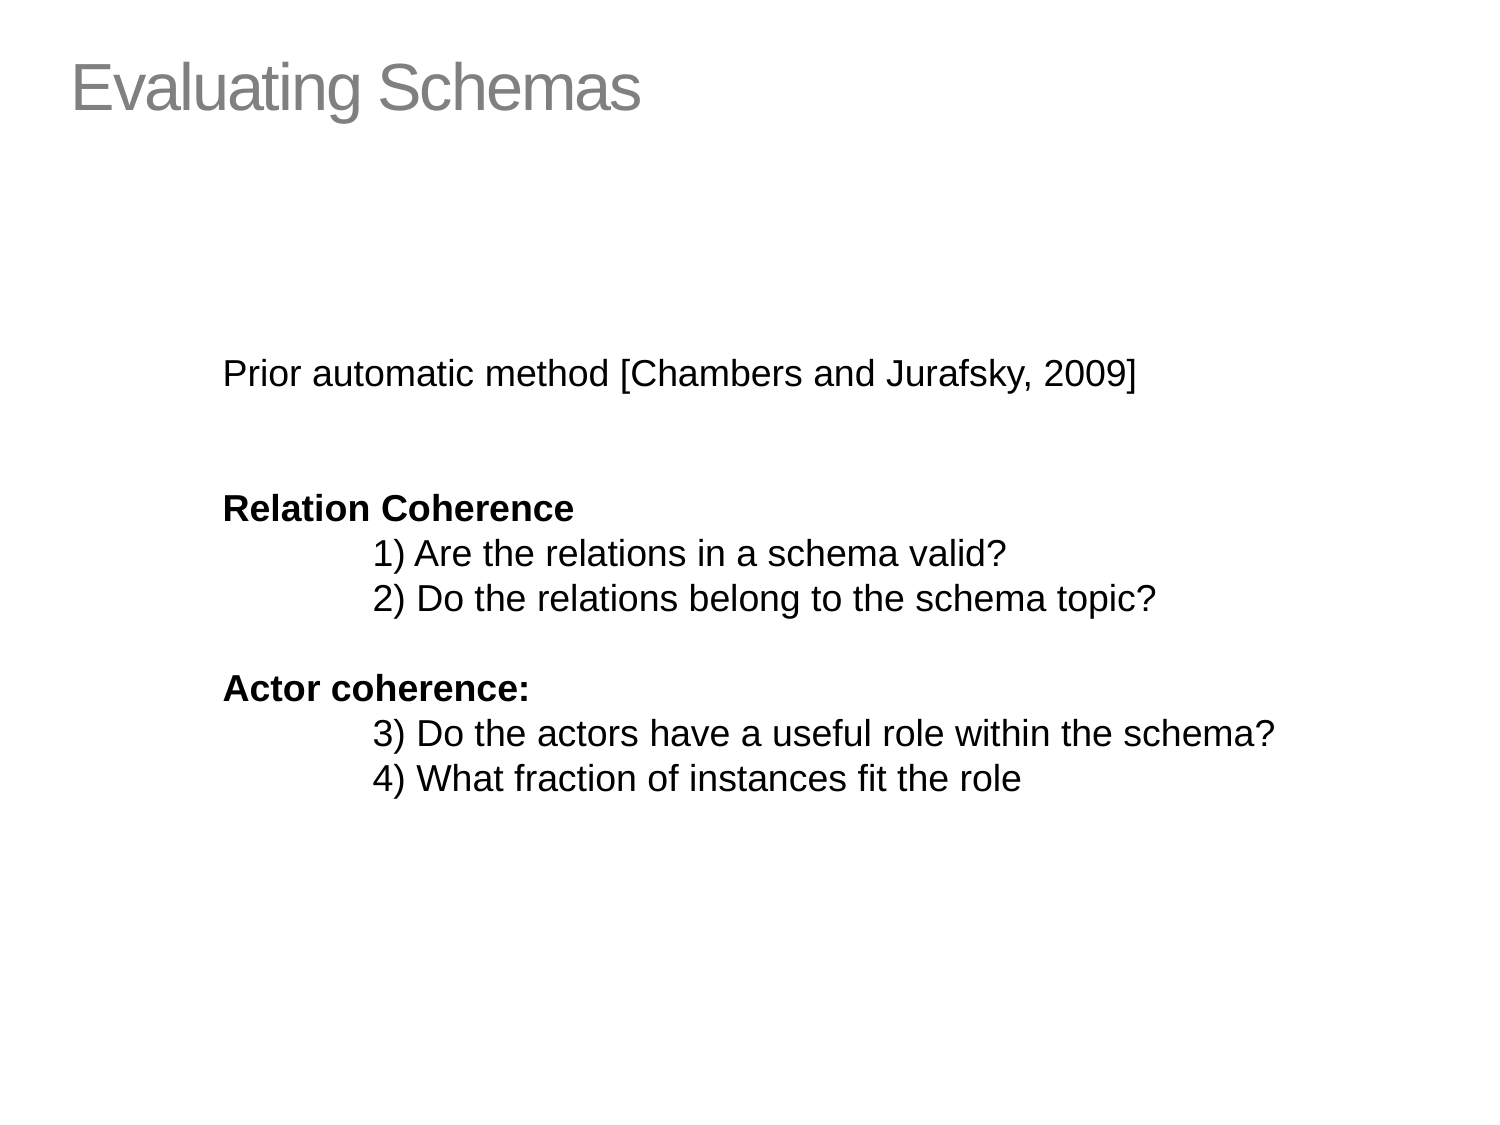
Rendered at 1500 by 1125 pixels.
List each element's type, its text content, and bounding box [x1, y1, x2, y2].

title Evaluating Schemas [55, 2, 1451, 166]
text_box Prior automatic method [Chambers and Jurafsky, 2009] Relation Coherence 1) Are the relations in a schema valid? 2) Do the relations belong to the schema topic? Actor coherence: 3) Do the actors have a useful role within the schema? 4) What fraction of instances fit the role [207, 341, 1475, 897]
